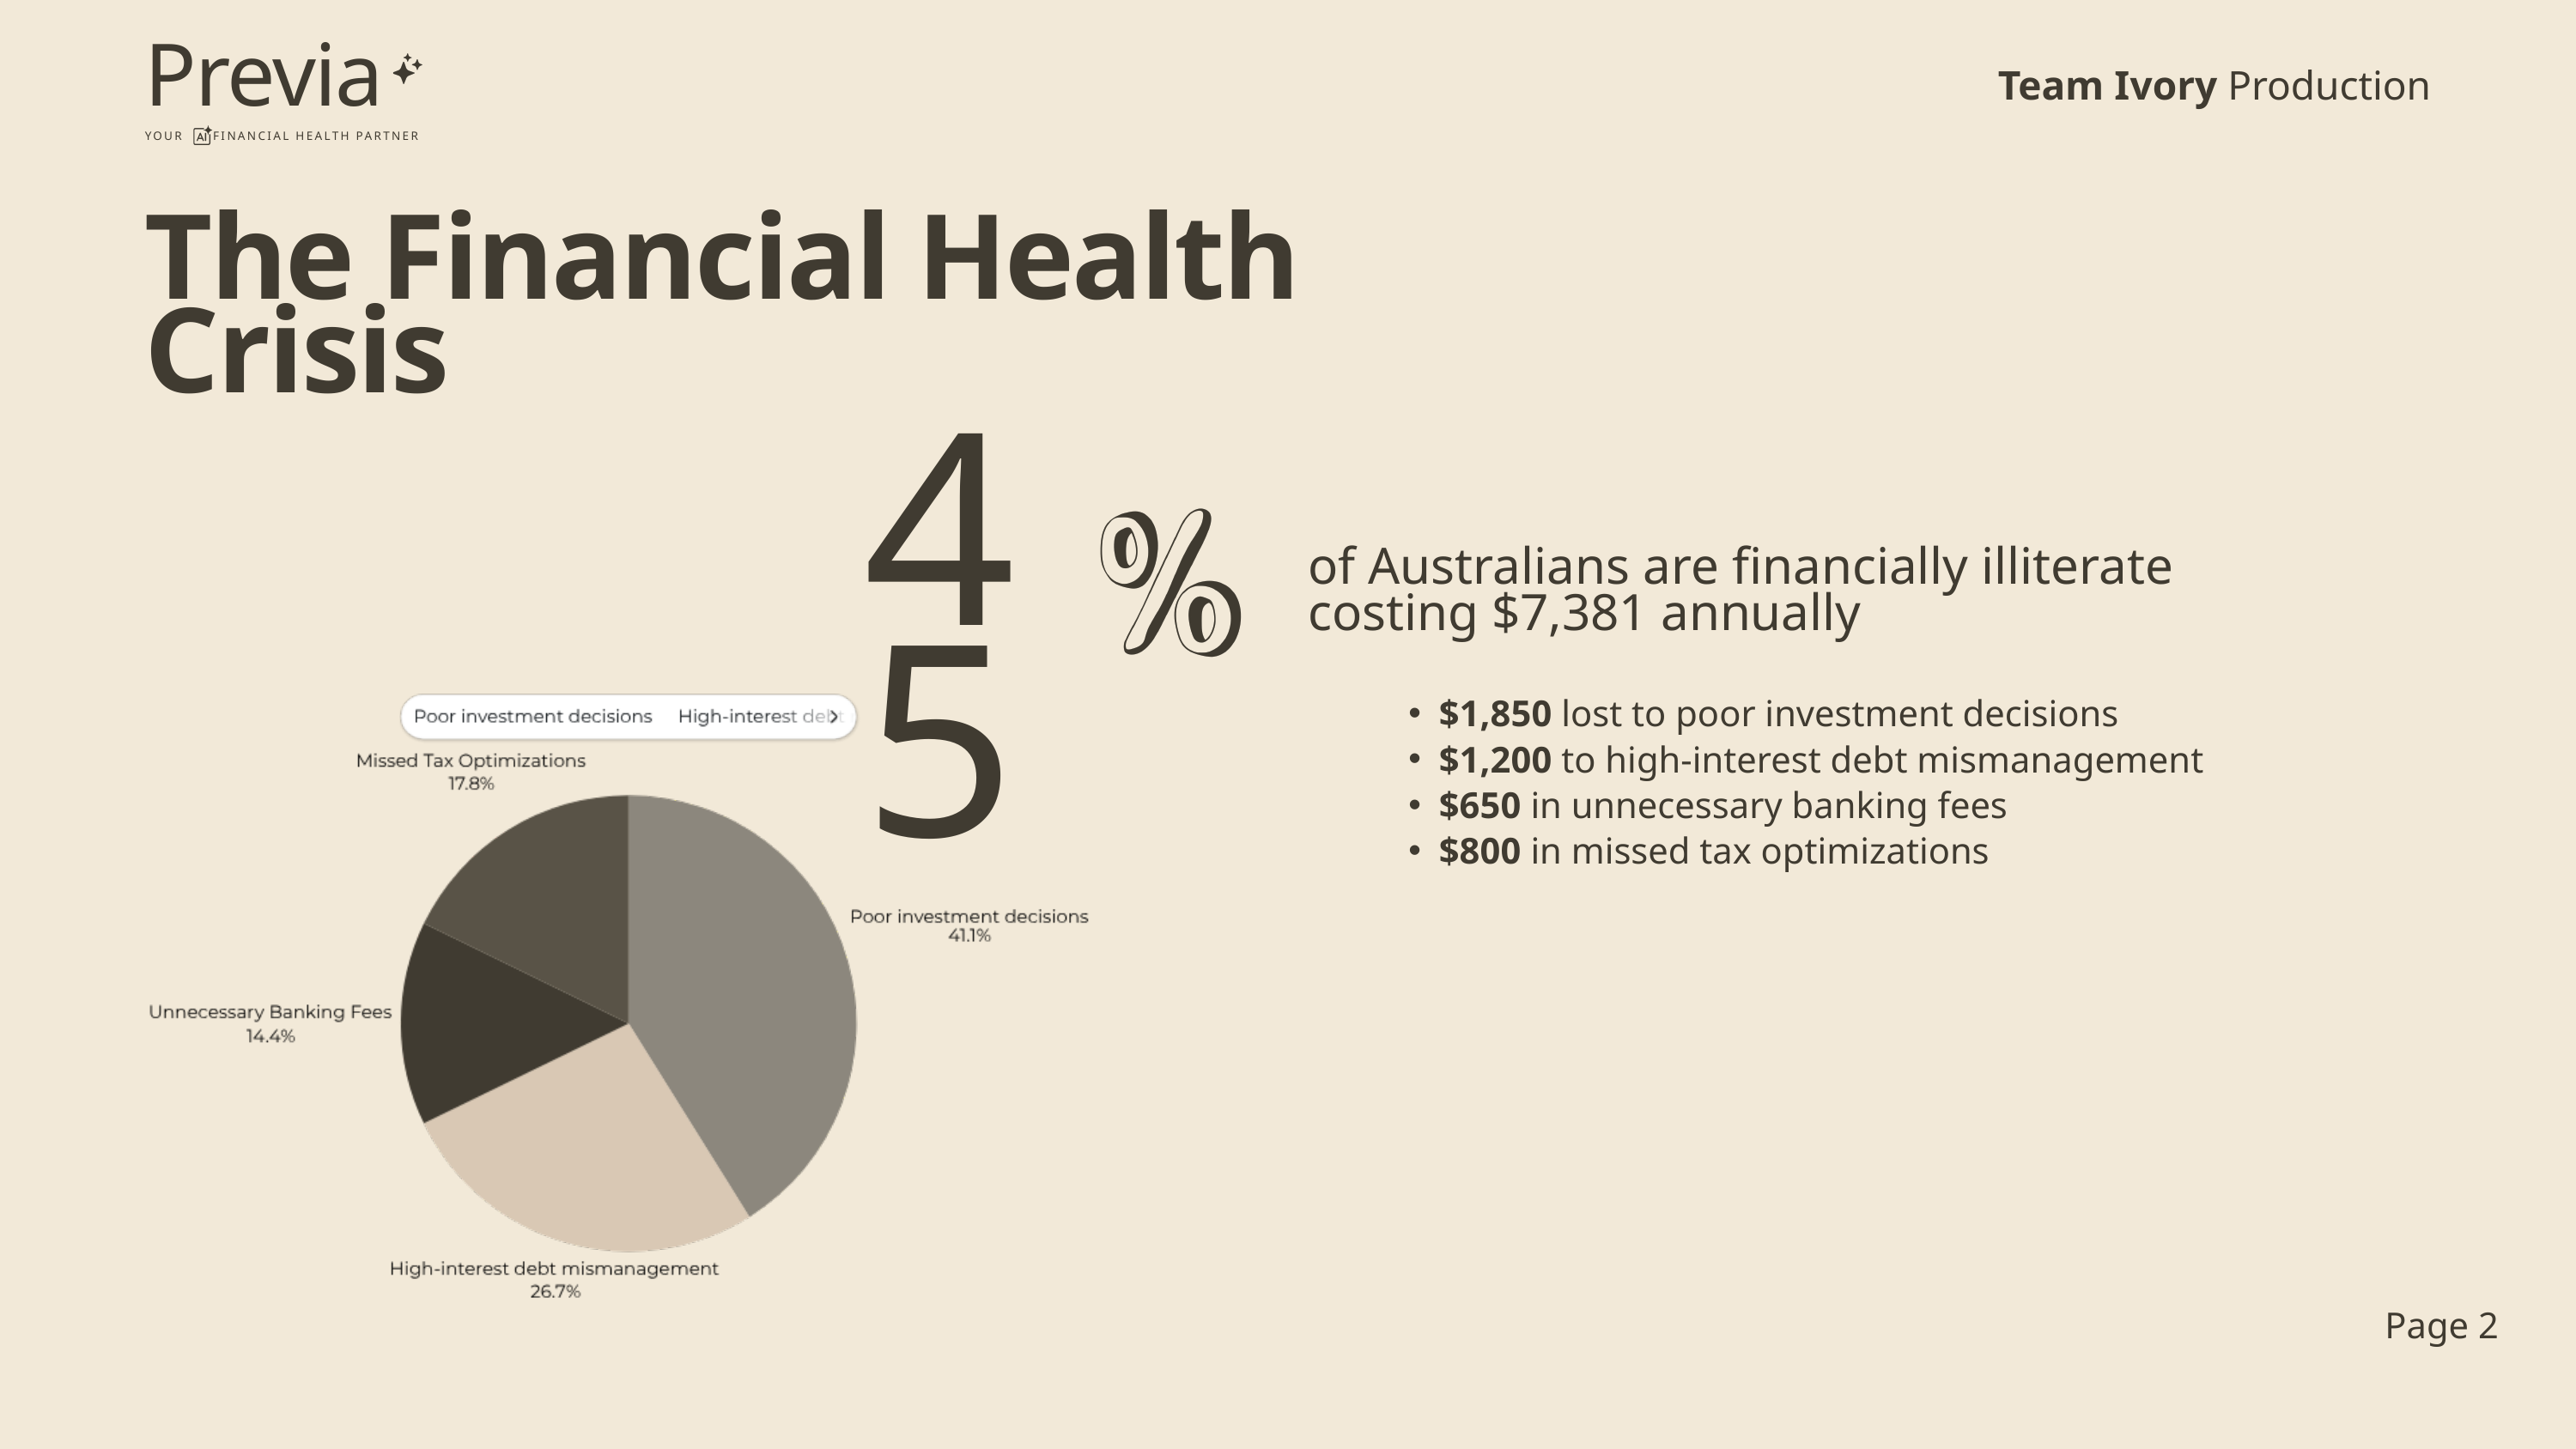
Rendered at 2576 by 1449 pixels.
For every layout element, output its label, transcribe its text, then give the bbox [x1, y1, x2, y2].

text_box Page 2 [2385, 1295, 2500, 1346]
picture [36, 580, 1205, 1412]
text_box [144, 27, 465, 145]
text_box $1,850 lost to poor investment decisions $1,200 to high-interest debt mismanagement $650 in unnecessary banking fees $800 in missed tax optimizations [1377, 688, 2336, 872]
text_box of Australians are financially illiterate costing $7,381 annually [1308, 547, 2282, 641]
text_box The Financial Health Crisis [144, 230, 1525, 416]
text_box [863, 406, 1242, 724]
text_box Team Ivory Production [1778, 70, 2432, 108]
